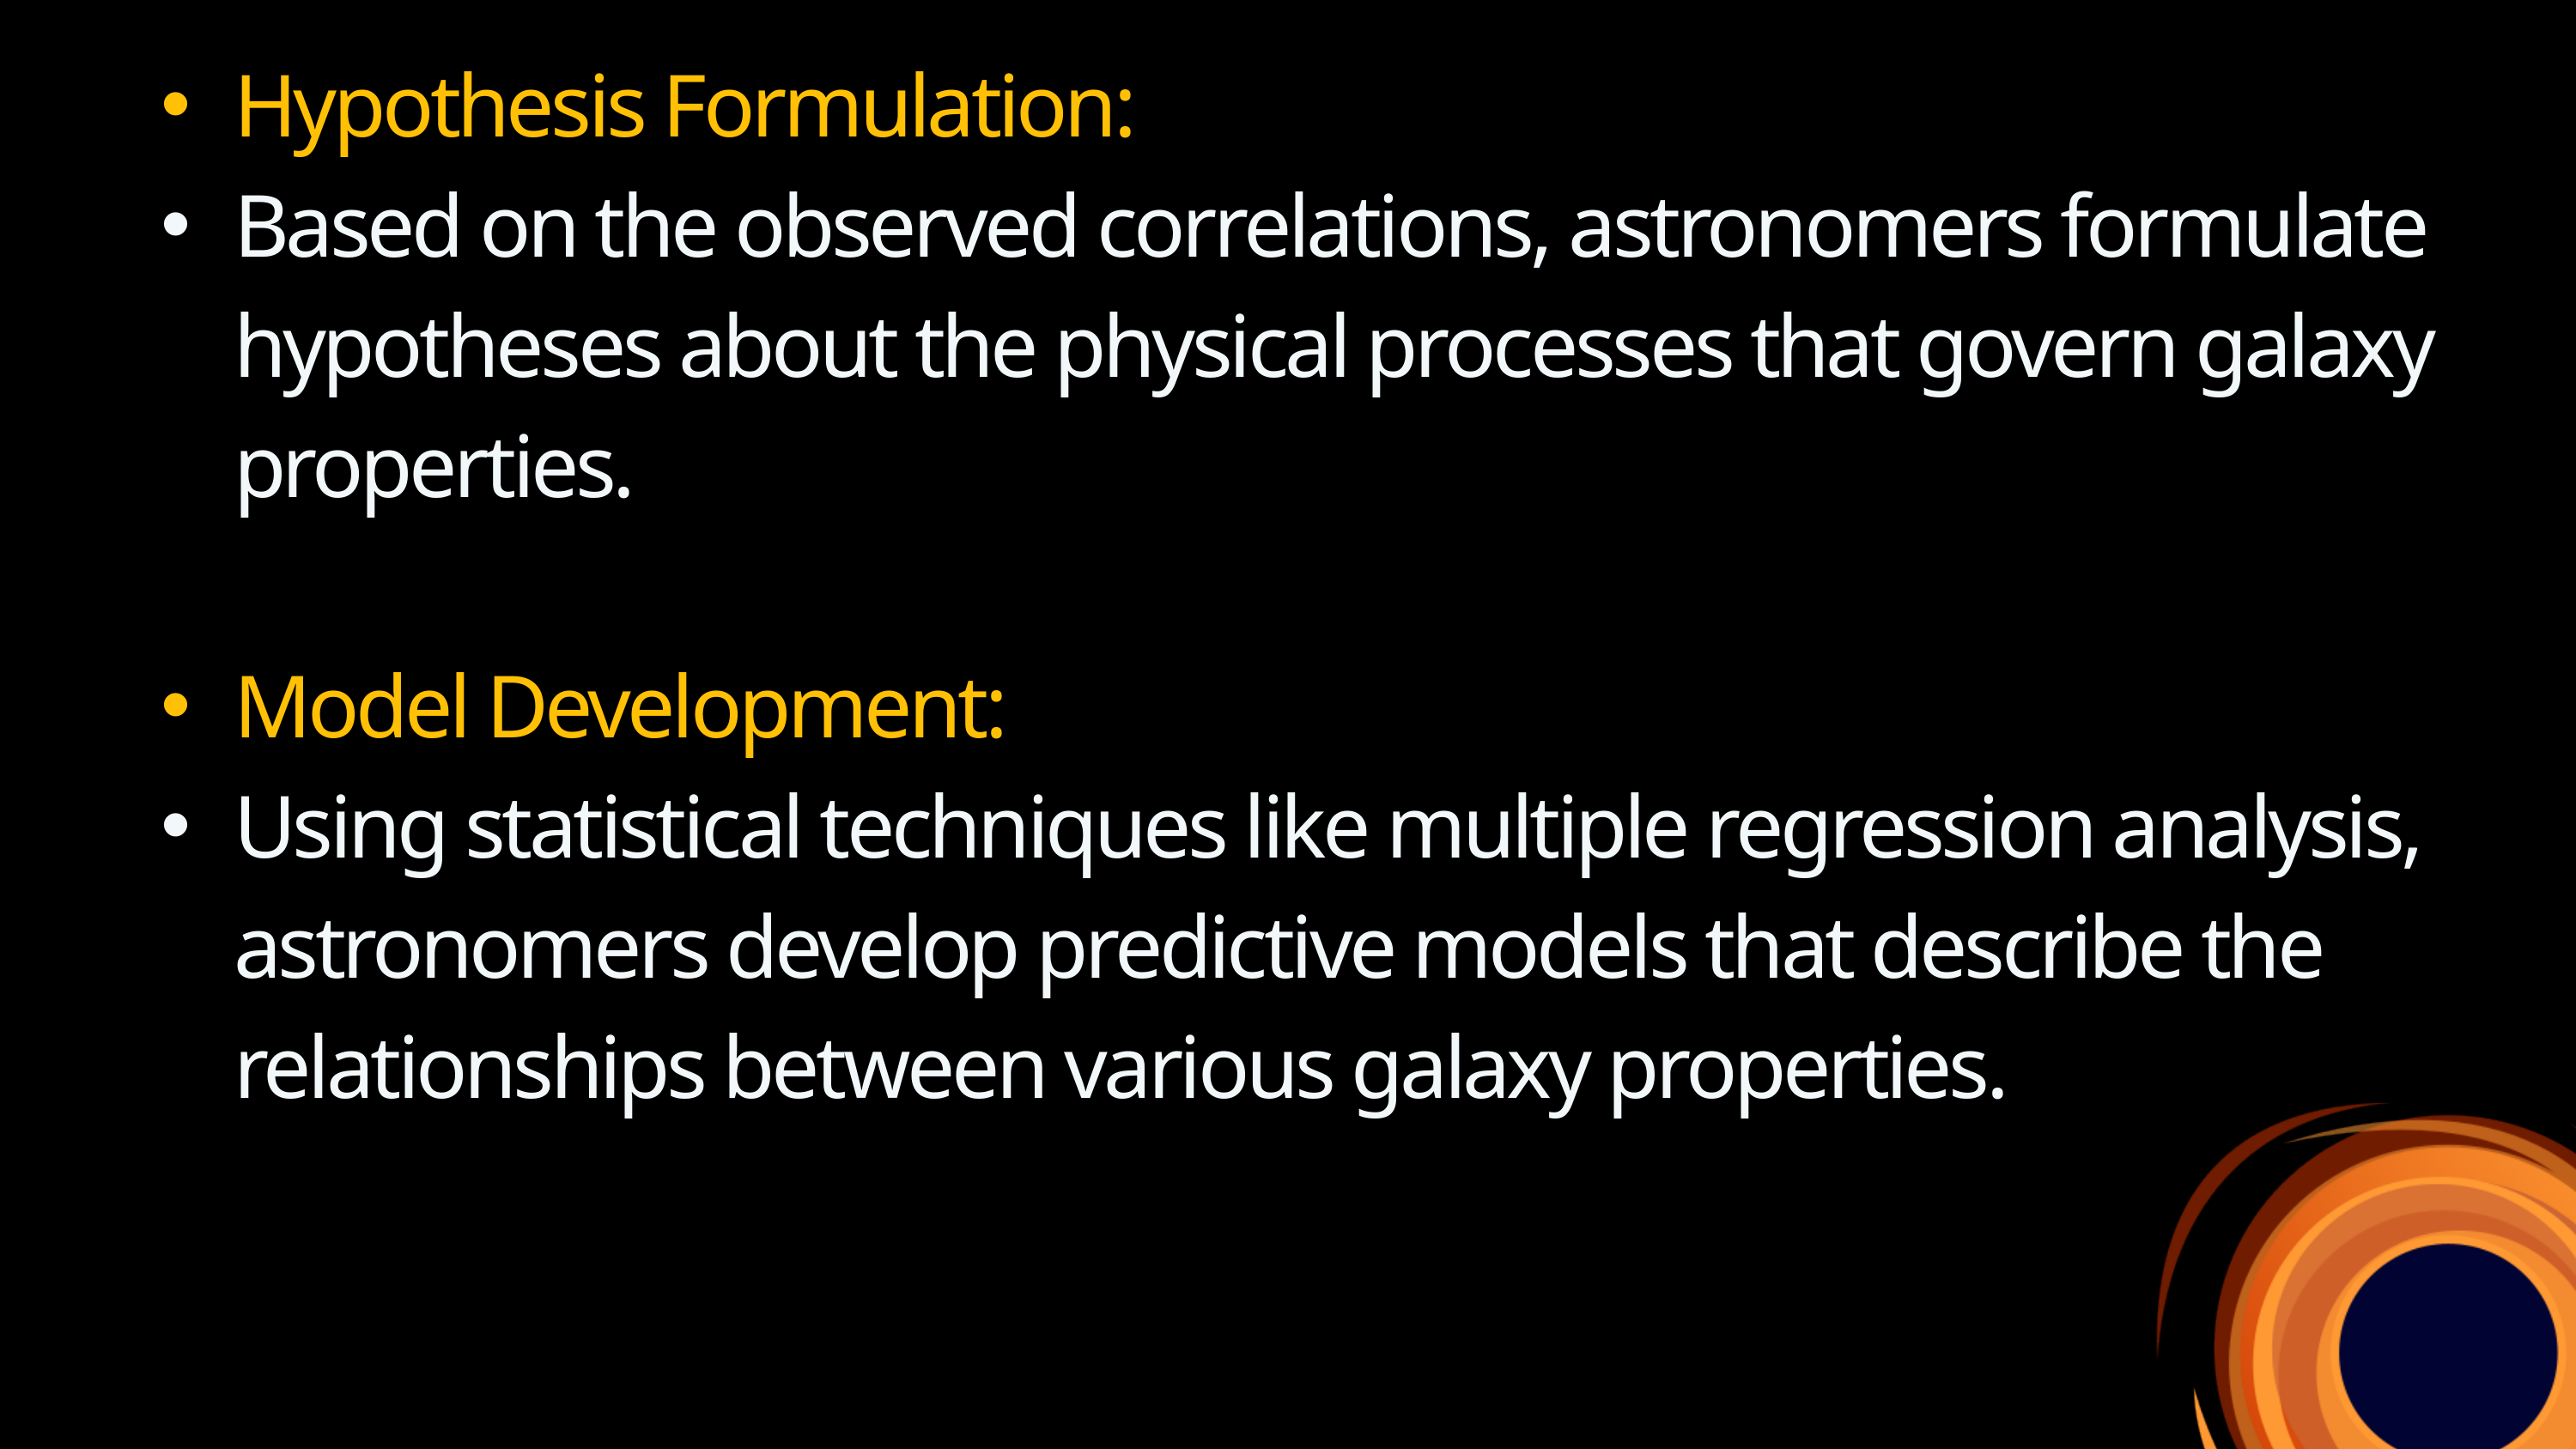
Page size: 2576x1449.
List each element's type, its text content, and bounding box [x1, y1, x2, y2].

text_box Hypothesis Formulation: Based on the observed correlations, astronomers formulate hypotheses about the physical processes that govern galaxy properties. Model Development: Using statistical techniques like multiple regression analysis, astronomers develop predictive models that describe the relationships between various galaxy properties. [87, 33, 2488, 1236]
text_box [2149, 1076, 2576, 1449]
